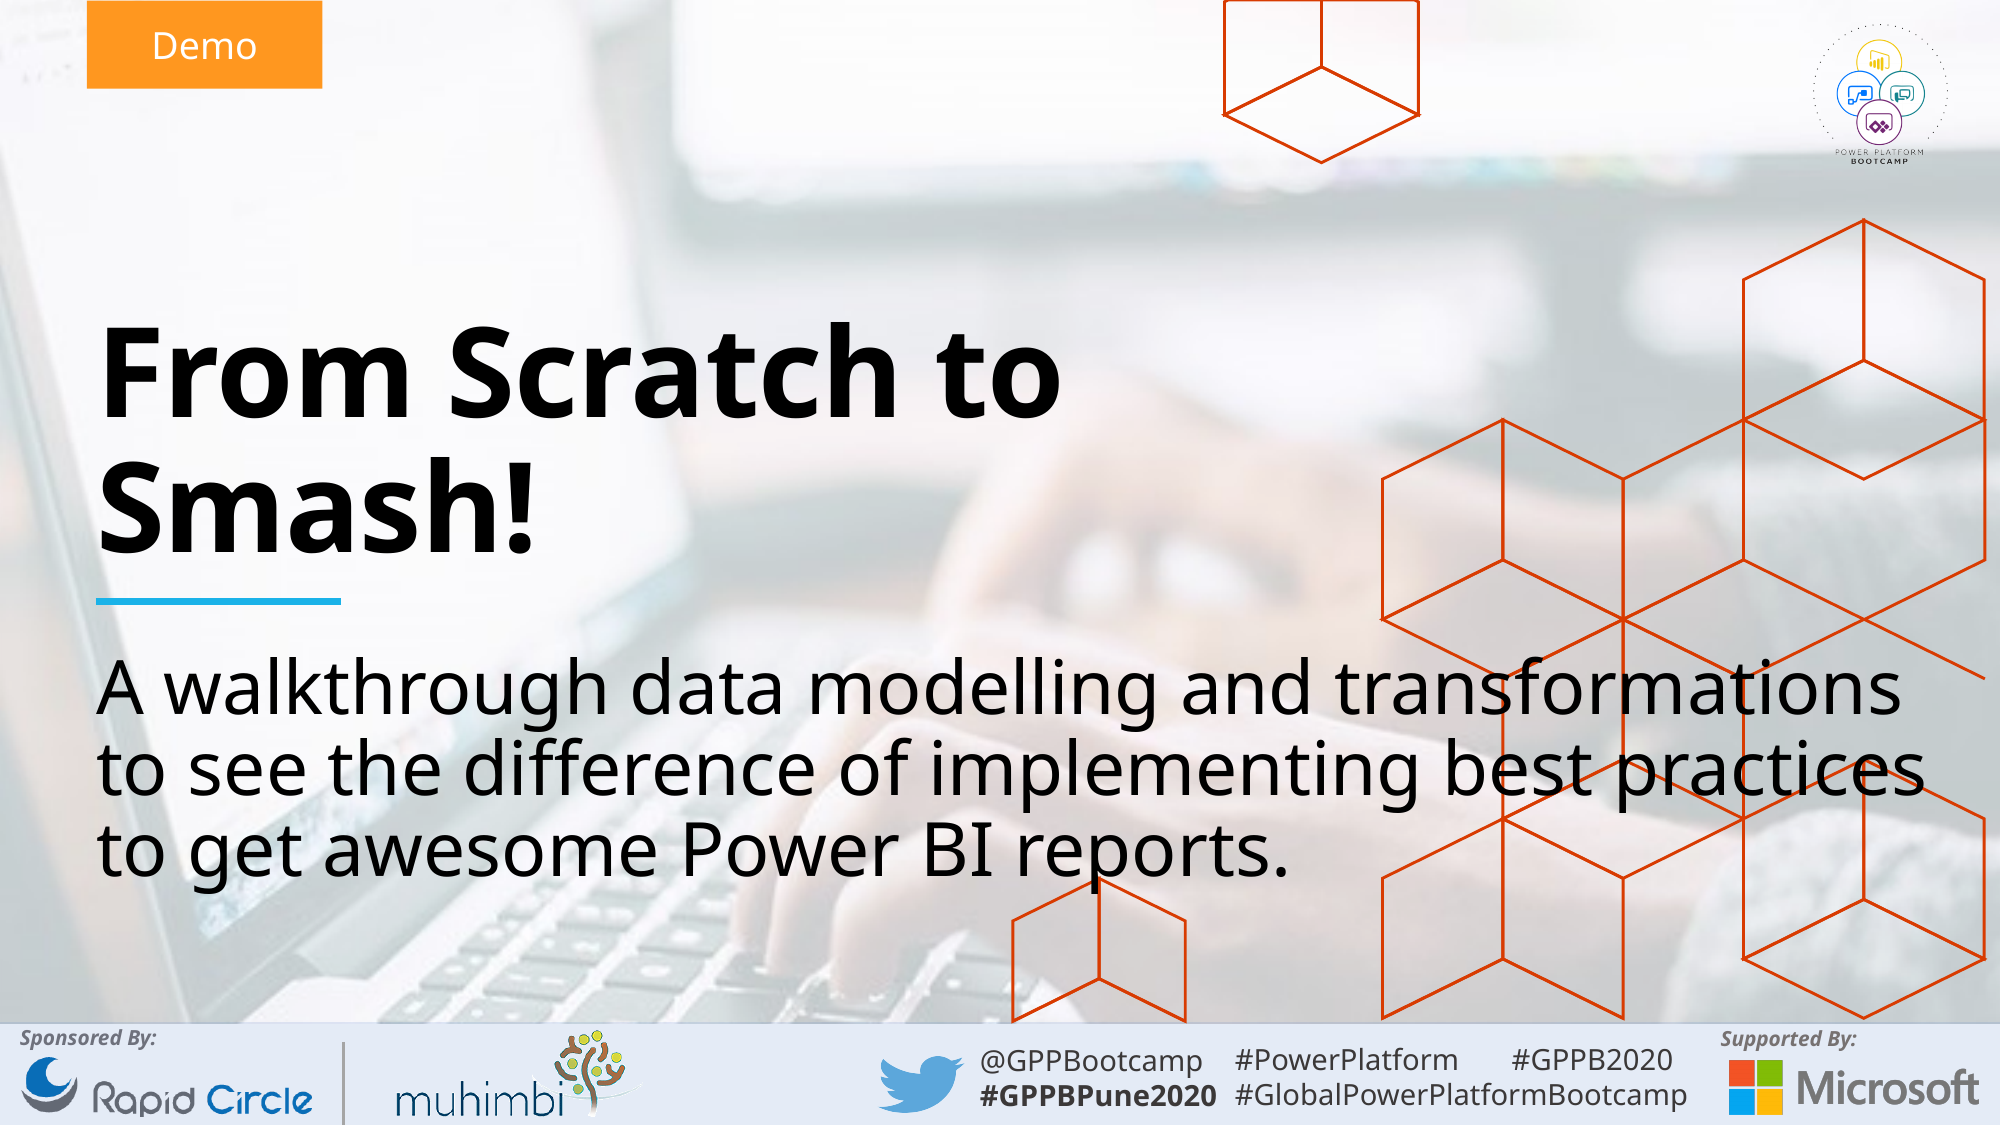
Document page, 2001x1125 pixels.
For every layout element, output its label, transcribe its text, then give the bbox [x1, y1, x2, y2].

picture [1813, 24, 1948, 164]
picture [0, 1024, 2000, 1125]
title From Scratch to Smash! [96, 307, 1146, 580]
list A walkthrough data modelling and transformations to see the difference of implementing best practices to get awesome Power BI reports. [96, 650, 1940, 896]
